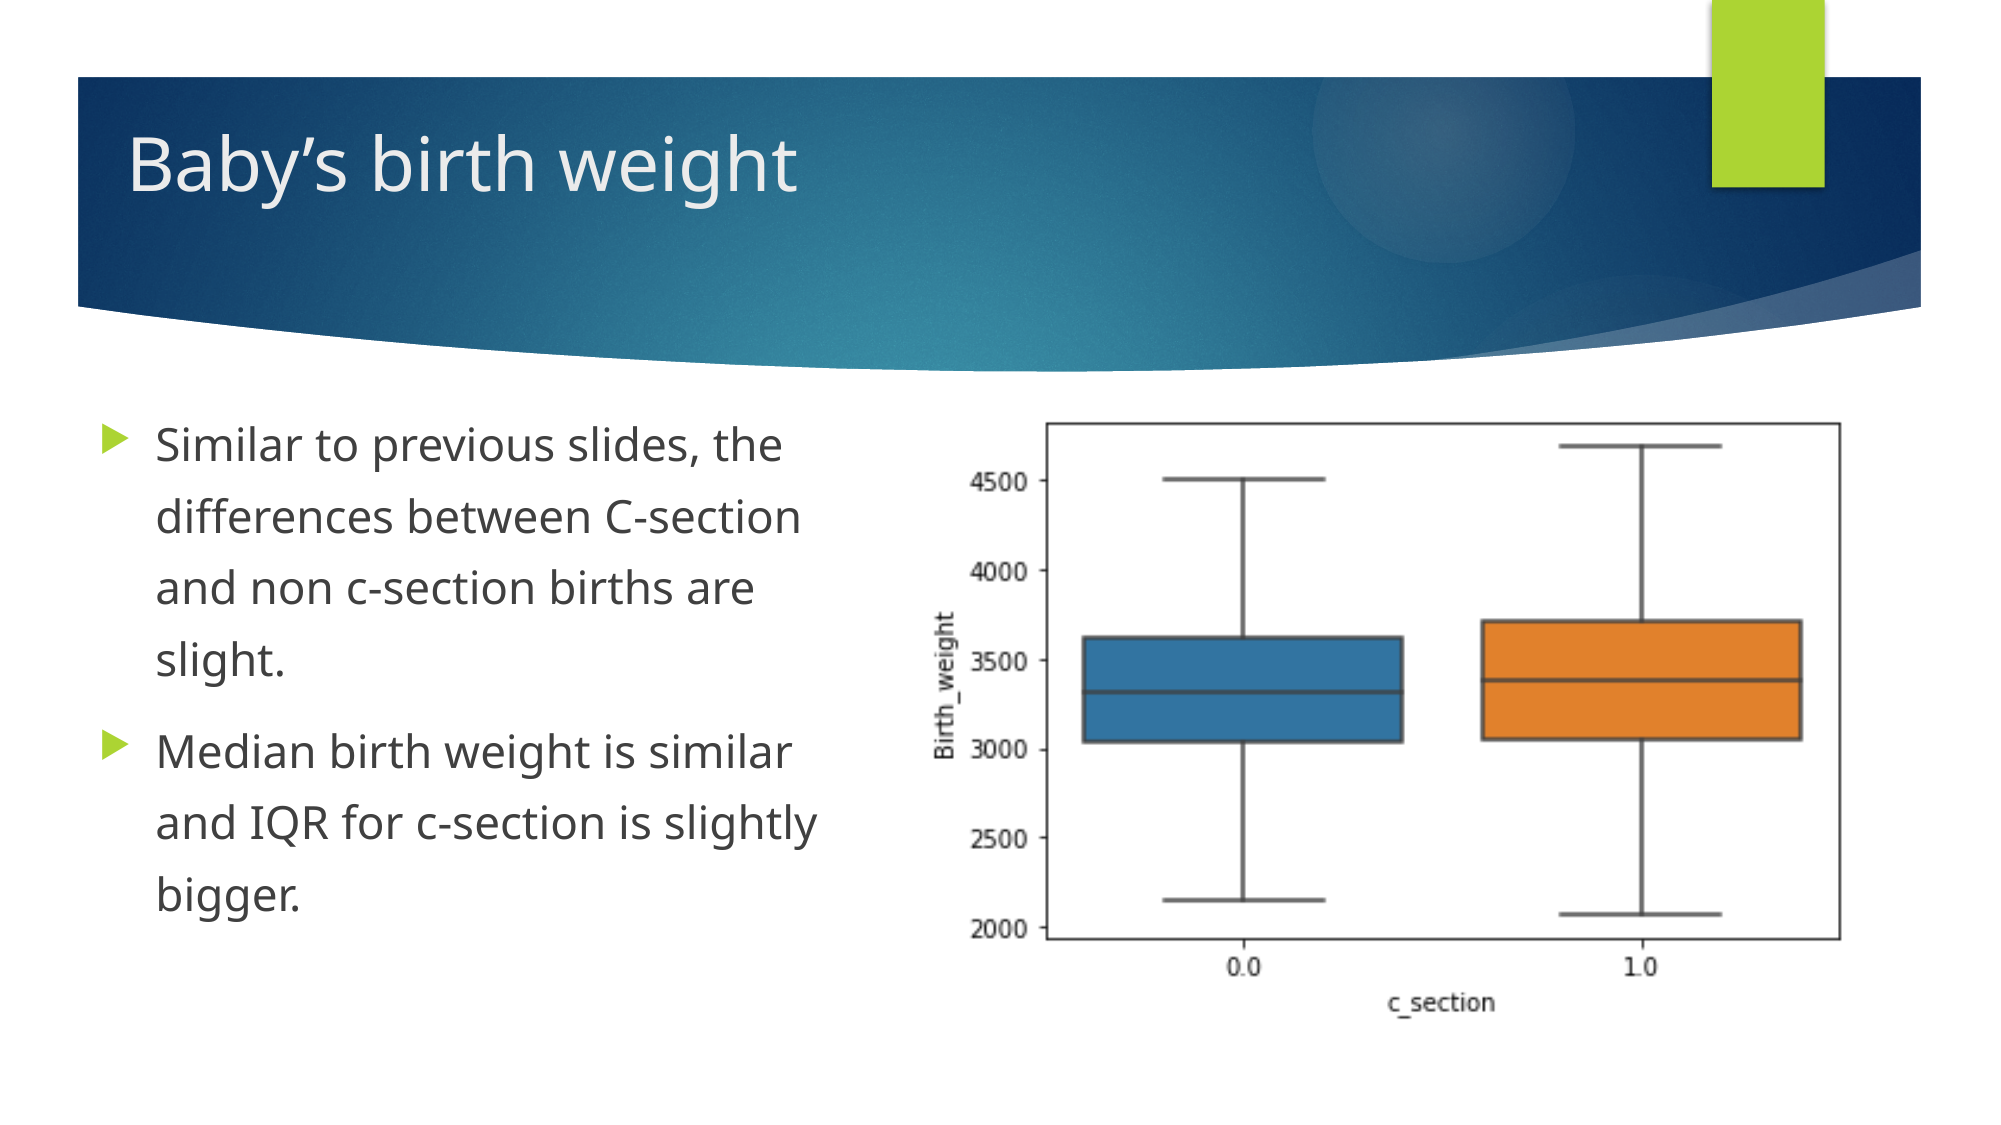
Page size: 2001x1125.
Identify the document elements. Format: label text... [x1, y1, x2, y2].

title Baby’s birth weight [111, 99, 1522, 223]
text_box Similar to previous slides, the differences between C-section and non c-section births are slight. Median birth weight is similar and IQR for c-section is slightly bigger. [84, 392, 886, 928]
picture [916, 409, 1856, 1031]
